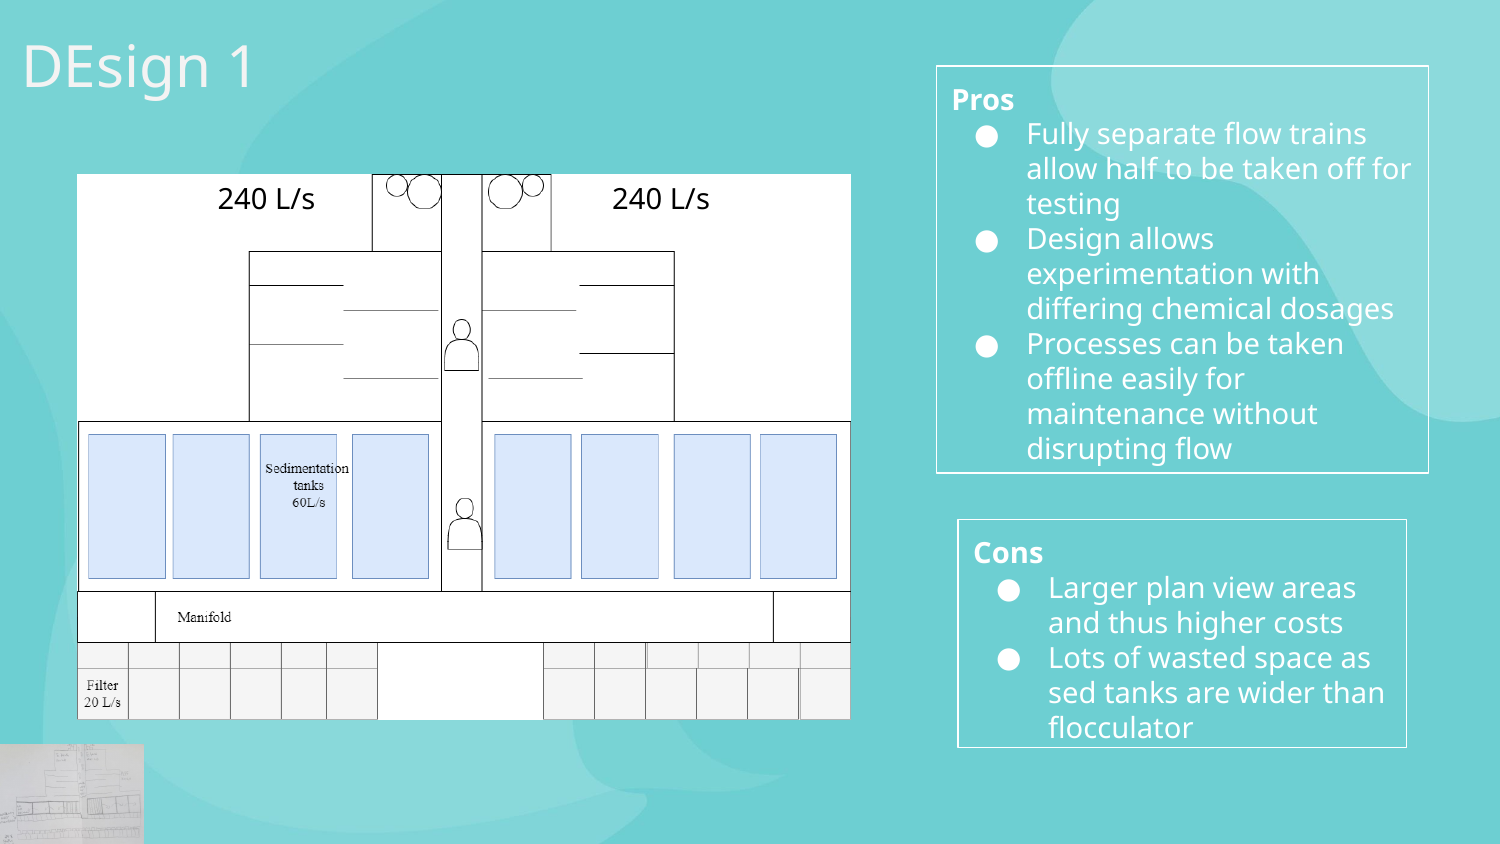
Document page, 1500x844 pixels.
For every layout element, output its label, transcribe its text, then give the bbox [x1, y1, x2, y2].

text_box Cons Larger plan view areas and thus higher costs Lots of wasted space as sed tanks are wider than flocculator [958, 519, 1407, 748]
text_box DEsign 1 [0, 14, 336, 150]
picture [0, 0, 1500, 844]
text_box Pros Fully separate flow trains allow half to be taken off for testing Design allows experimentation with differing chemical dosages Processes can be taken offline easily for maintenance without disrupting flow [936, 65, 1429, 473]
text_box 240 L/s [202, 165, 369, 172]
text_box 240 L/s [597, 165, 763, 172]
